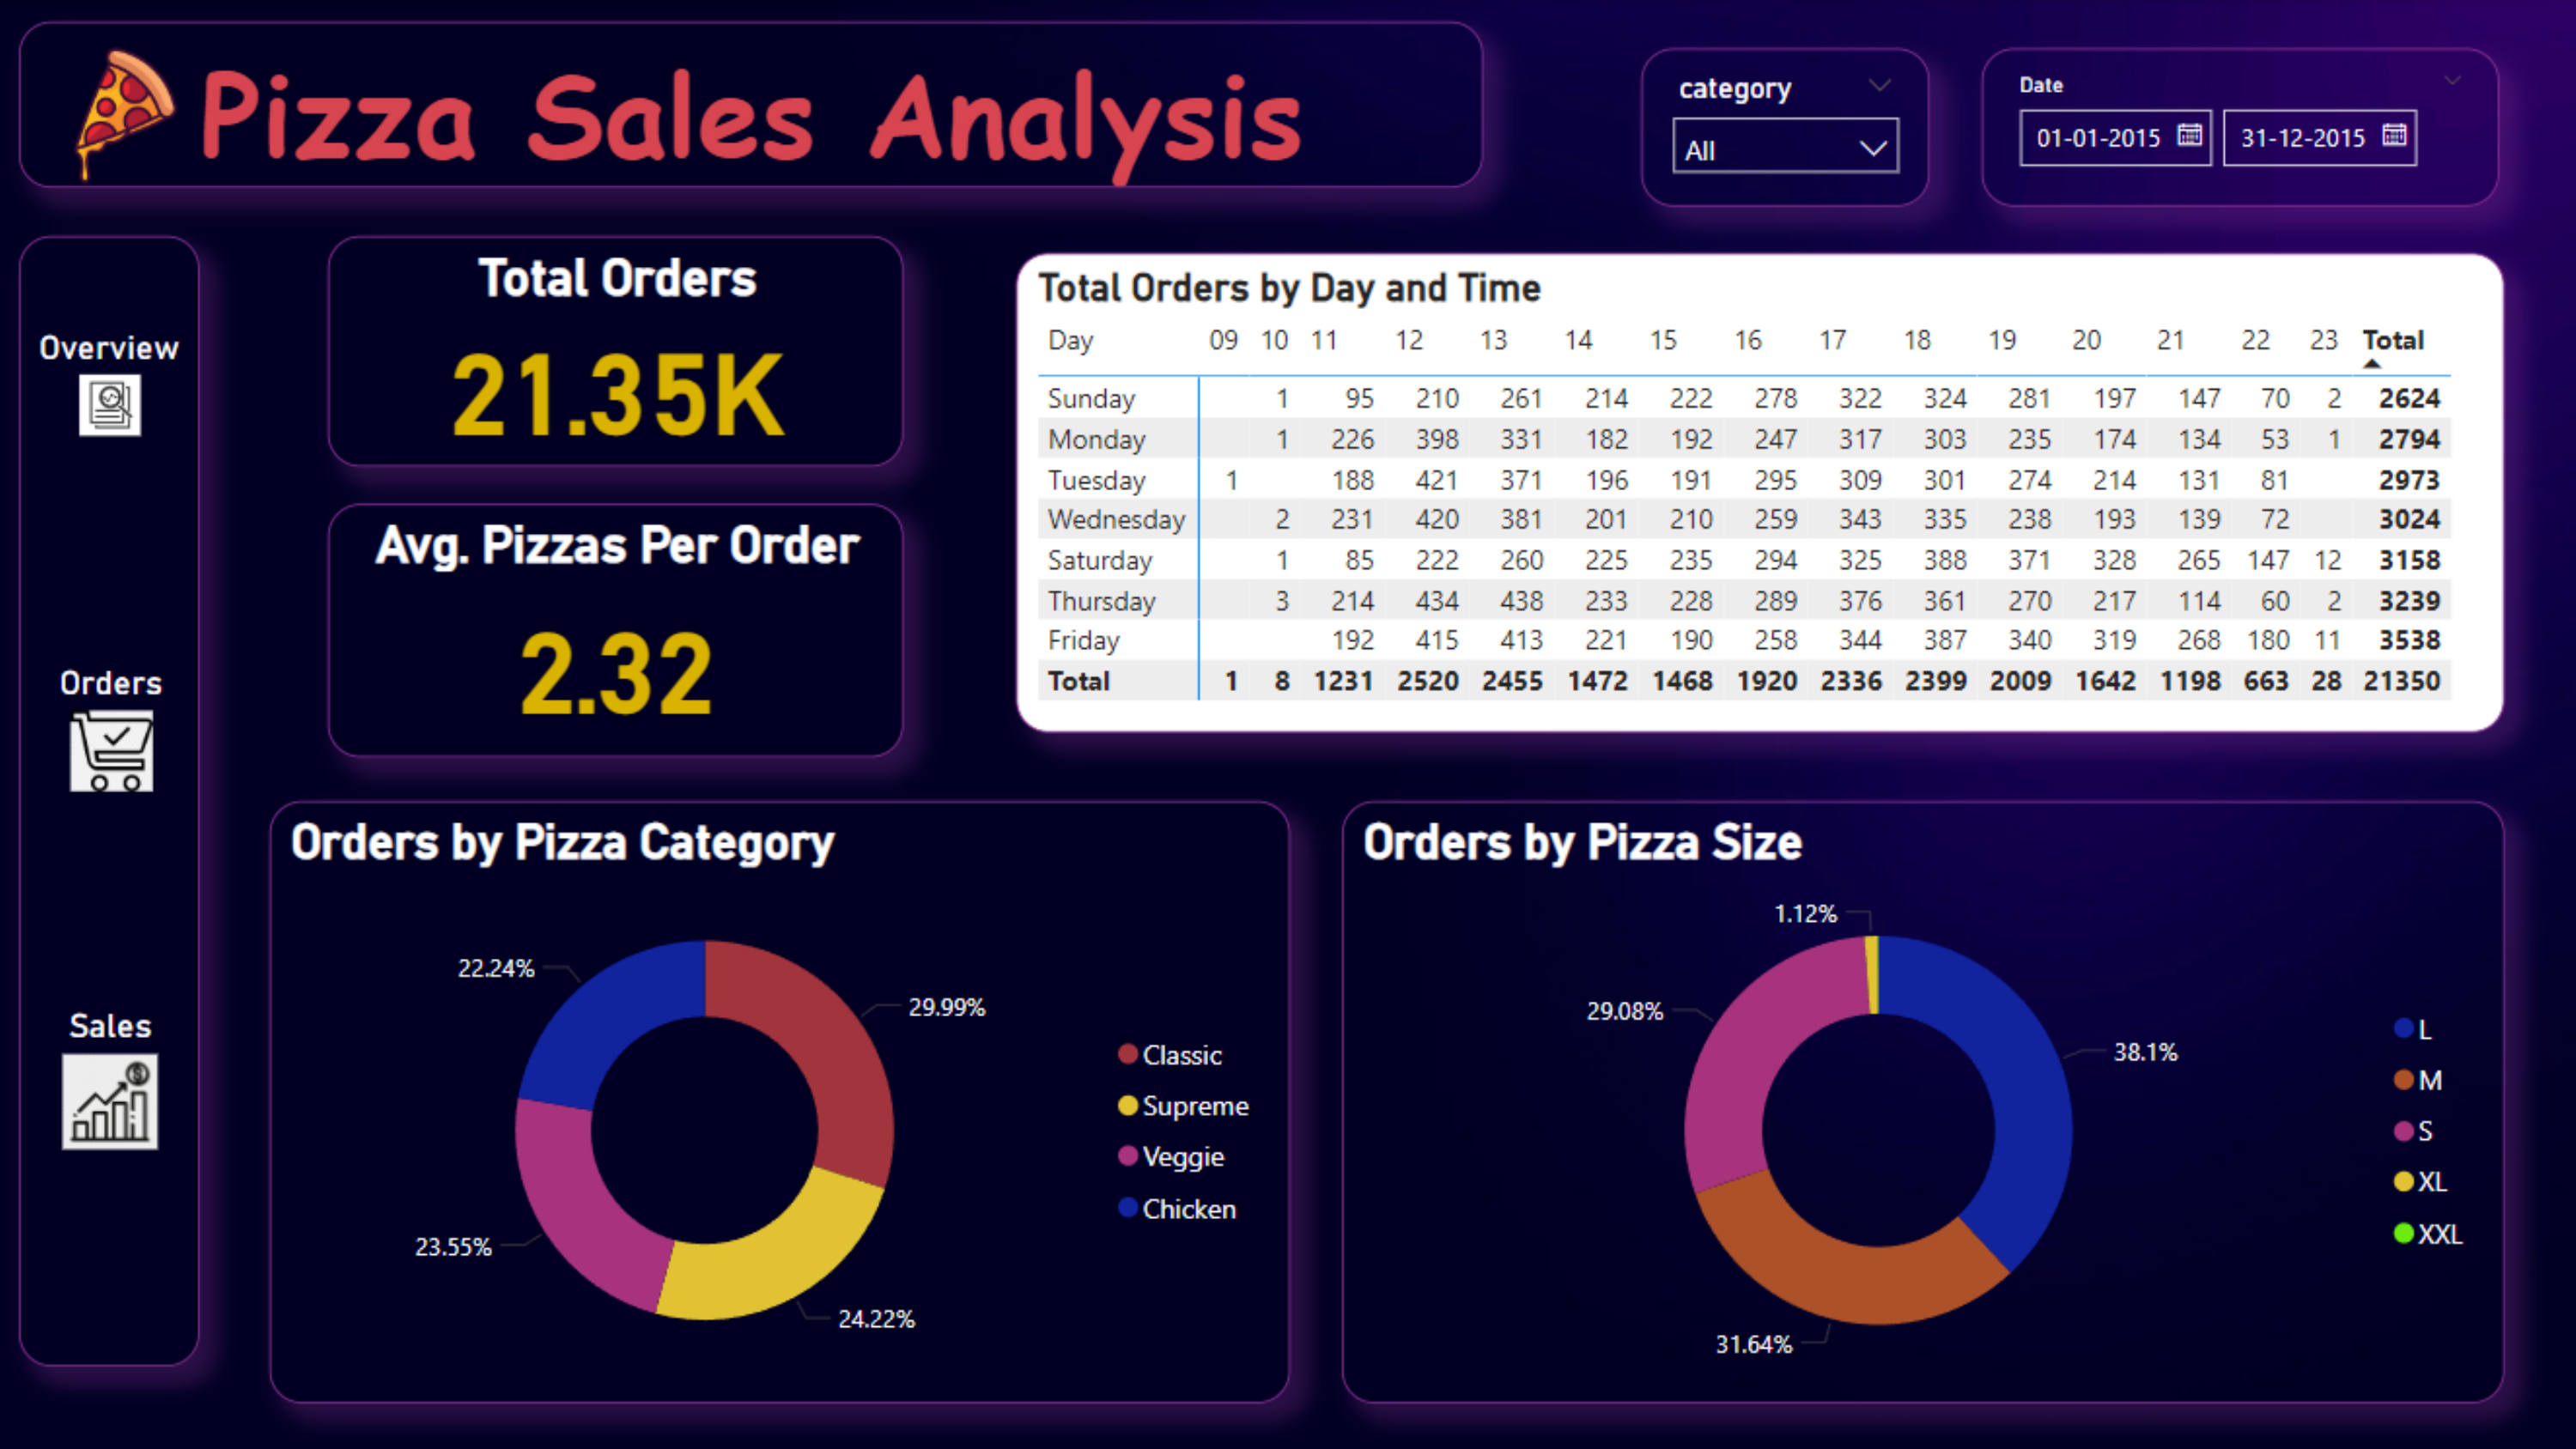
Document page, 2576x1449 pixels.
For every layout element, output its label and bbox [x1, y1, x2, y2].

text_box [0, 0, 2576, 1449]
